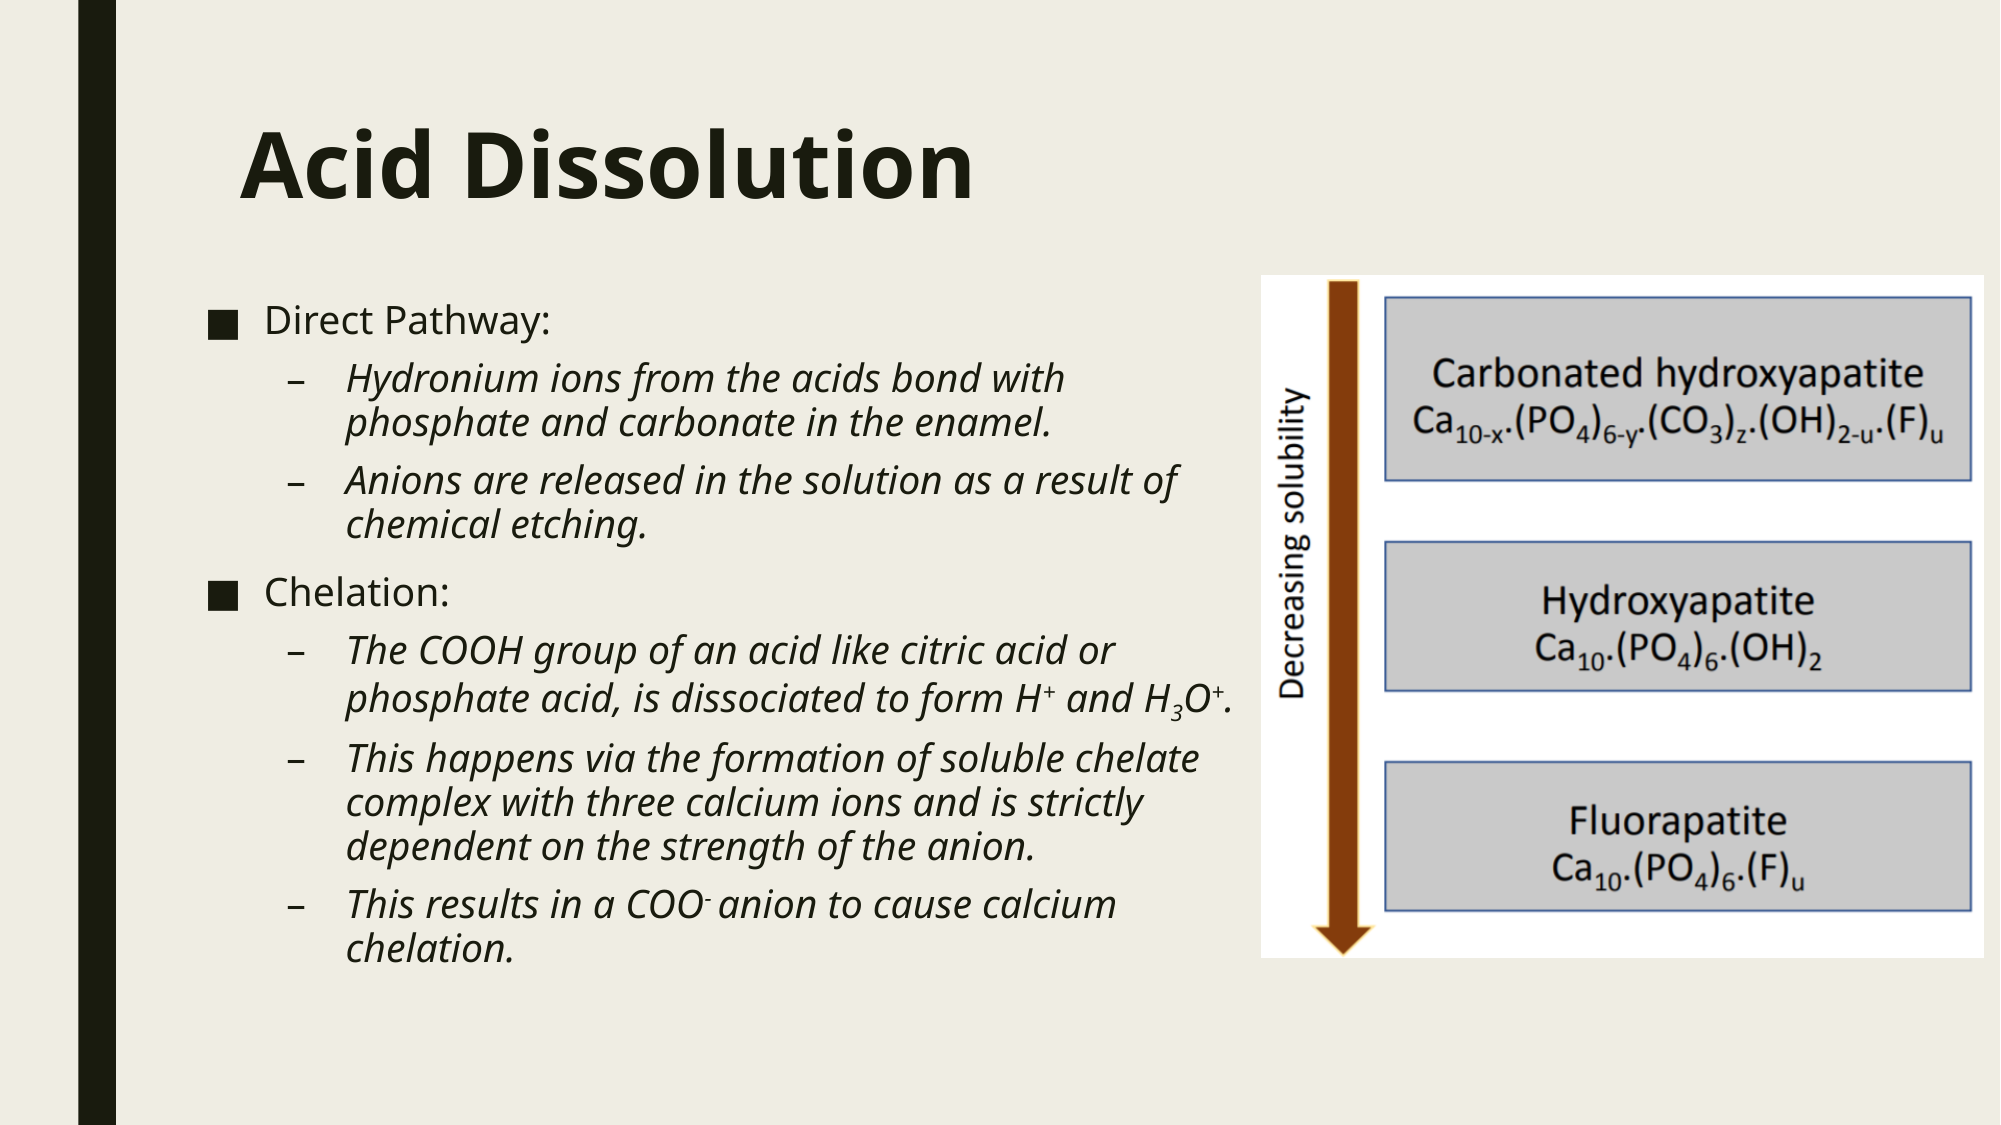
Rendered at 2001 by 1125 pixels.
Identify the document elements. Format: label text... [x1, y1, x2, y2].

list Direct Pathway: Hydronium ions from the acids bond with phosphate and carbonate in the enamel. Anions are released in the solution as a result of chemical etching. Chelation: The COOH group of an acid like citric acid or phosphate acid, is dissociated to form H+ and H3O+. This happens via the formation of soluble chelate complex with three calcium ions and is strictly dependent on the strength of the anion. This results in a COO- anion to cause calcium chelation. [189, 291, 1250, 1013]
picture [1261, 275, 1984, 958]
title Acid Dissolution [225, 112, 1800, 357]
